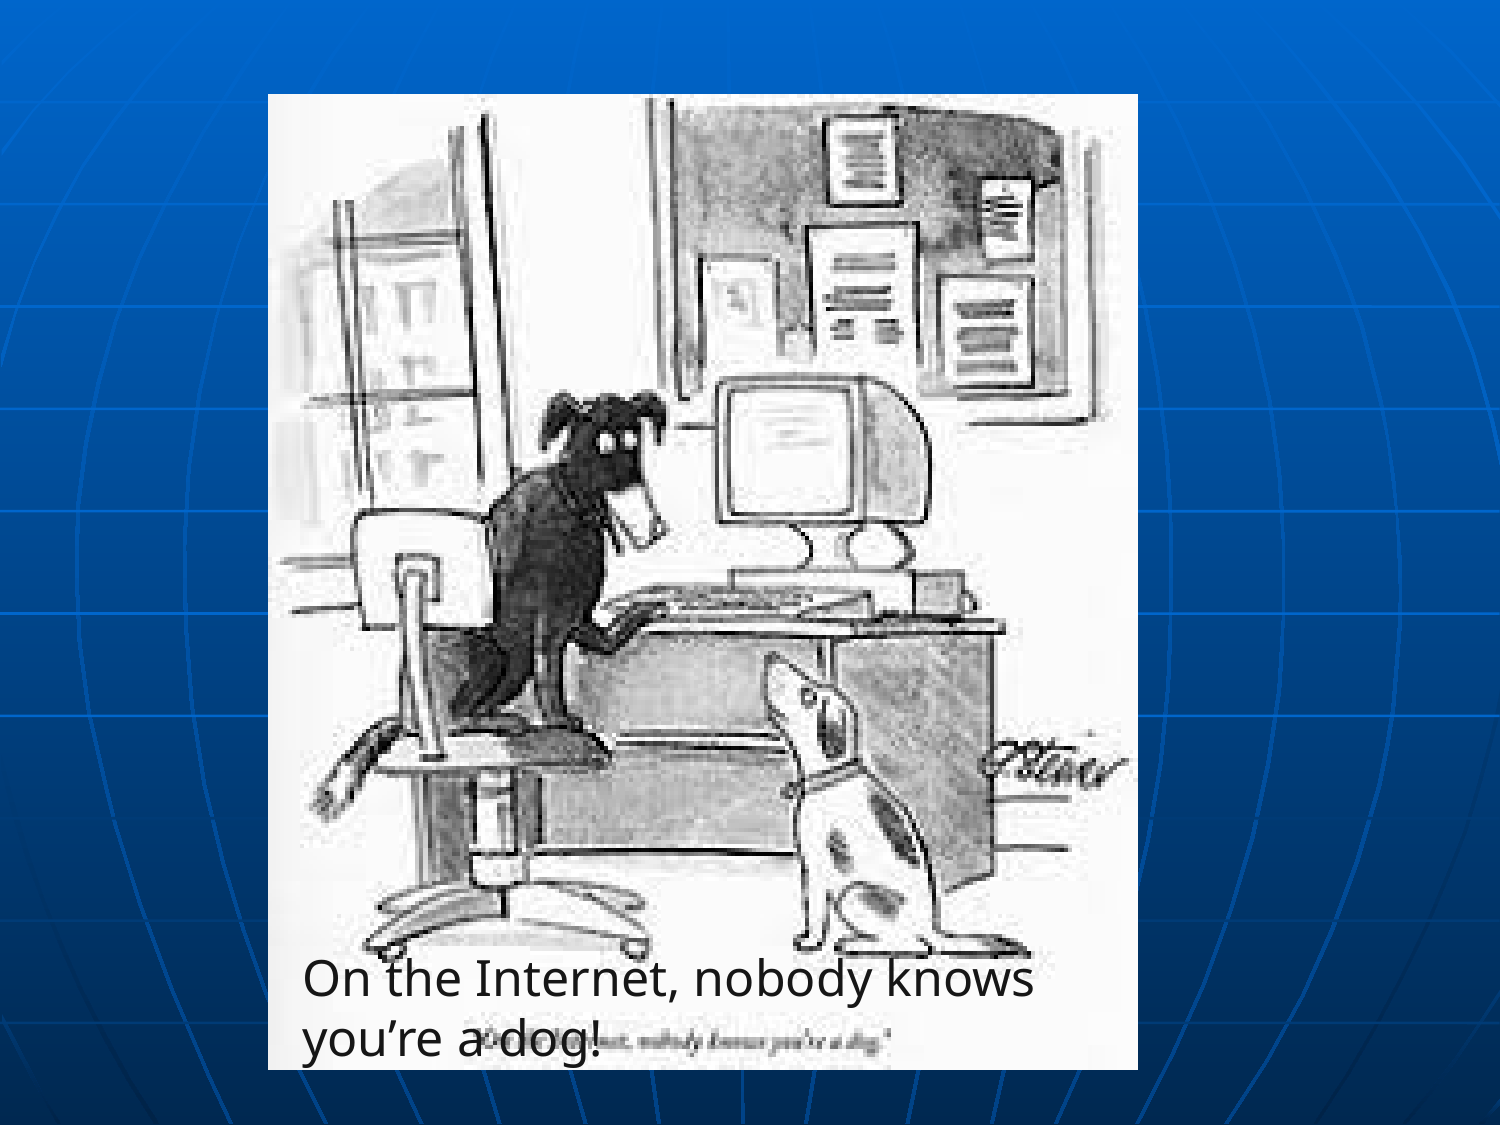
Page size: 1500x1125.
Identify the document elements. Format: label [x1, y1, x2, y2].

picture [268, 93, 1138, 1071]
